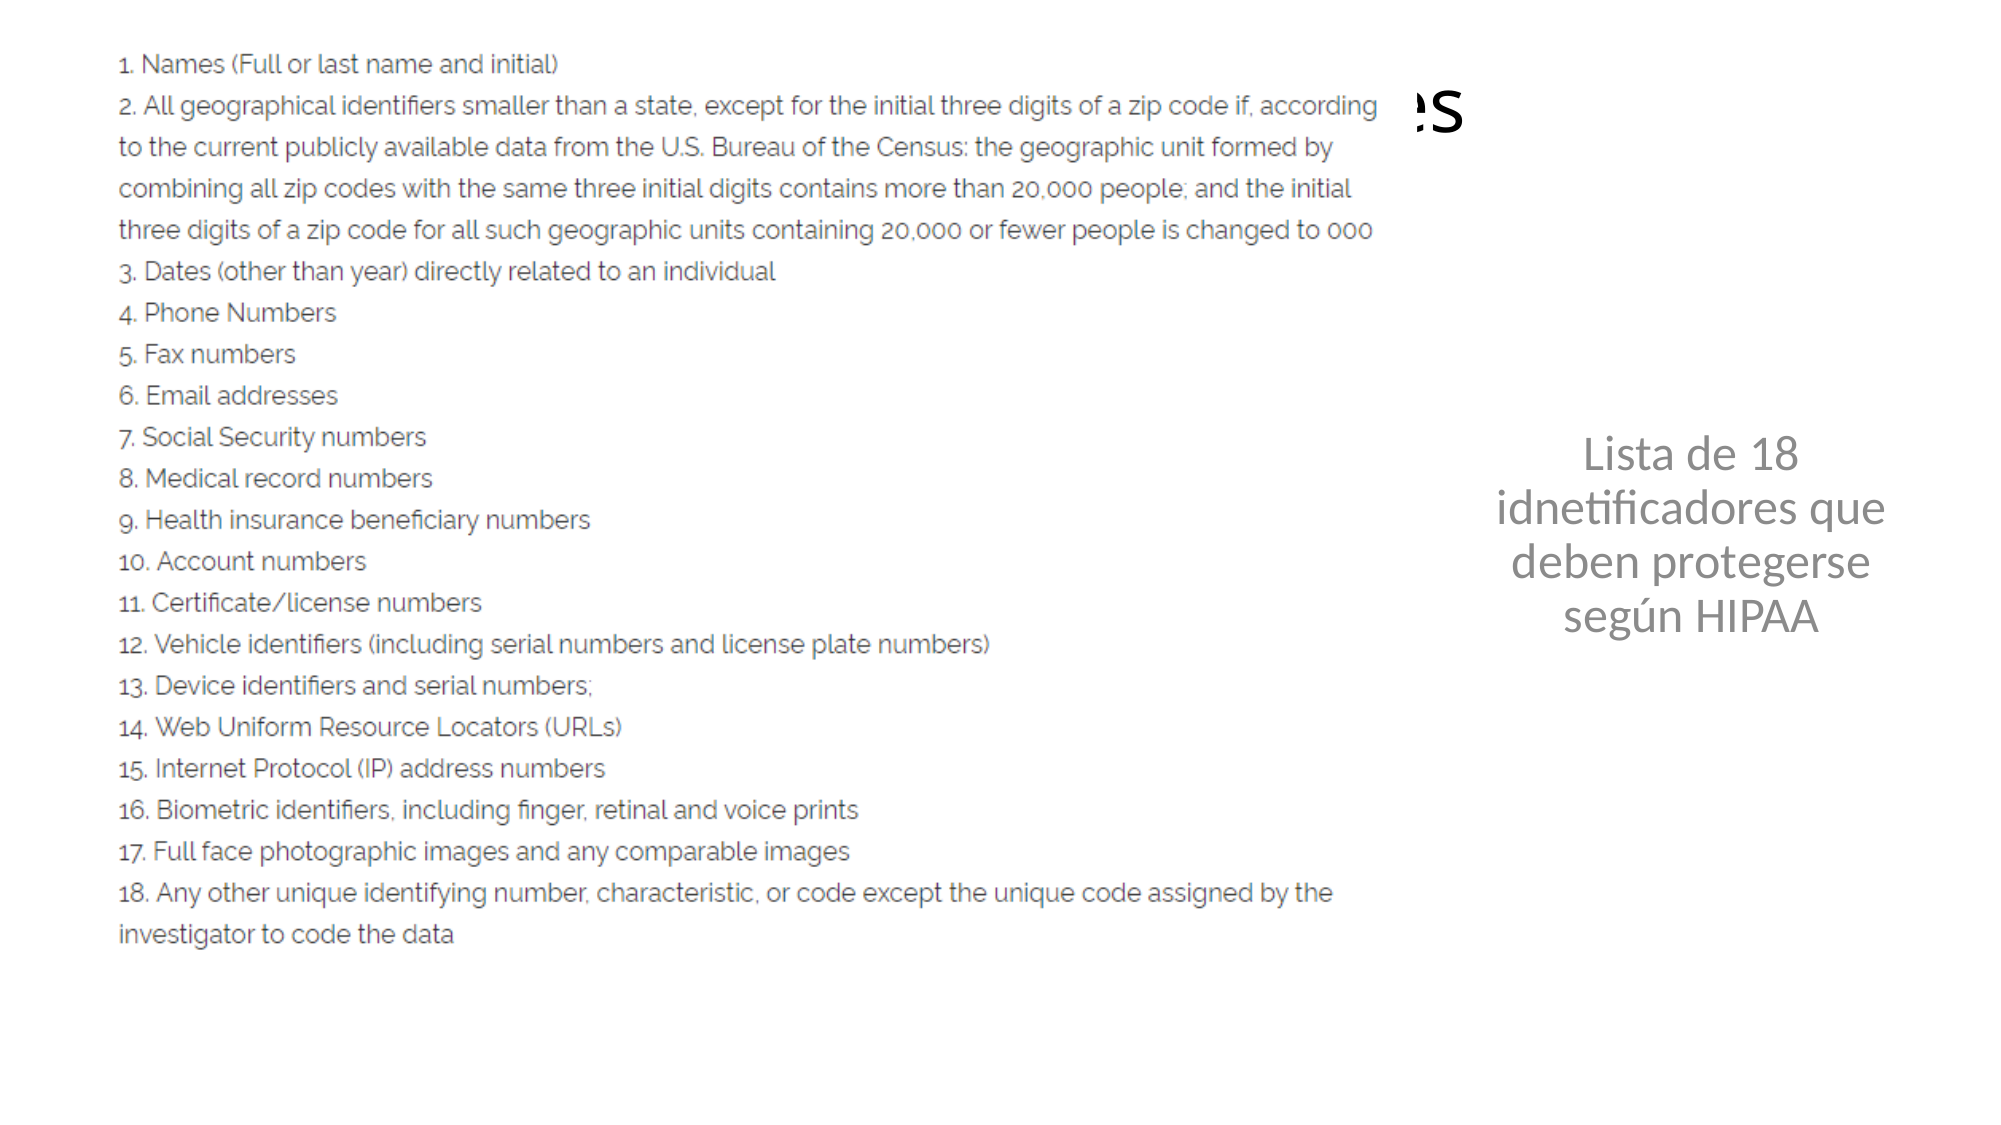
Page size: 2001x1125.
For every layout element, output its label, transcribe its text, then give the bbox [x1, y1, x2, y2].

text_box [107, 32, 1418, 969]
title ¿Qué tipo de datos son confidenciales y debería proteger en REDCap? [99, 21, 1491, 239]
list Lista de 18 idnetificadores que deben protegerse según HIPAA [1457, 419, 1926, 671]
